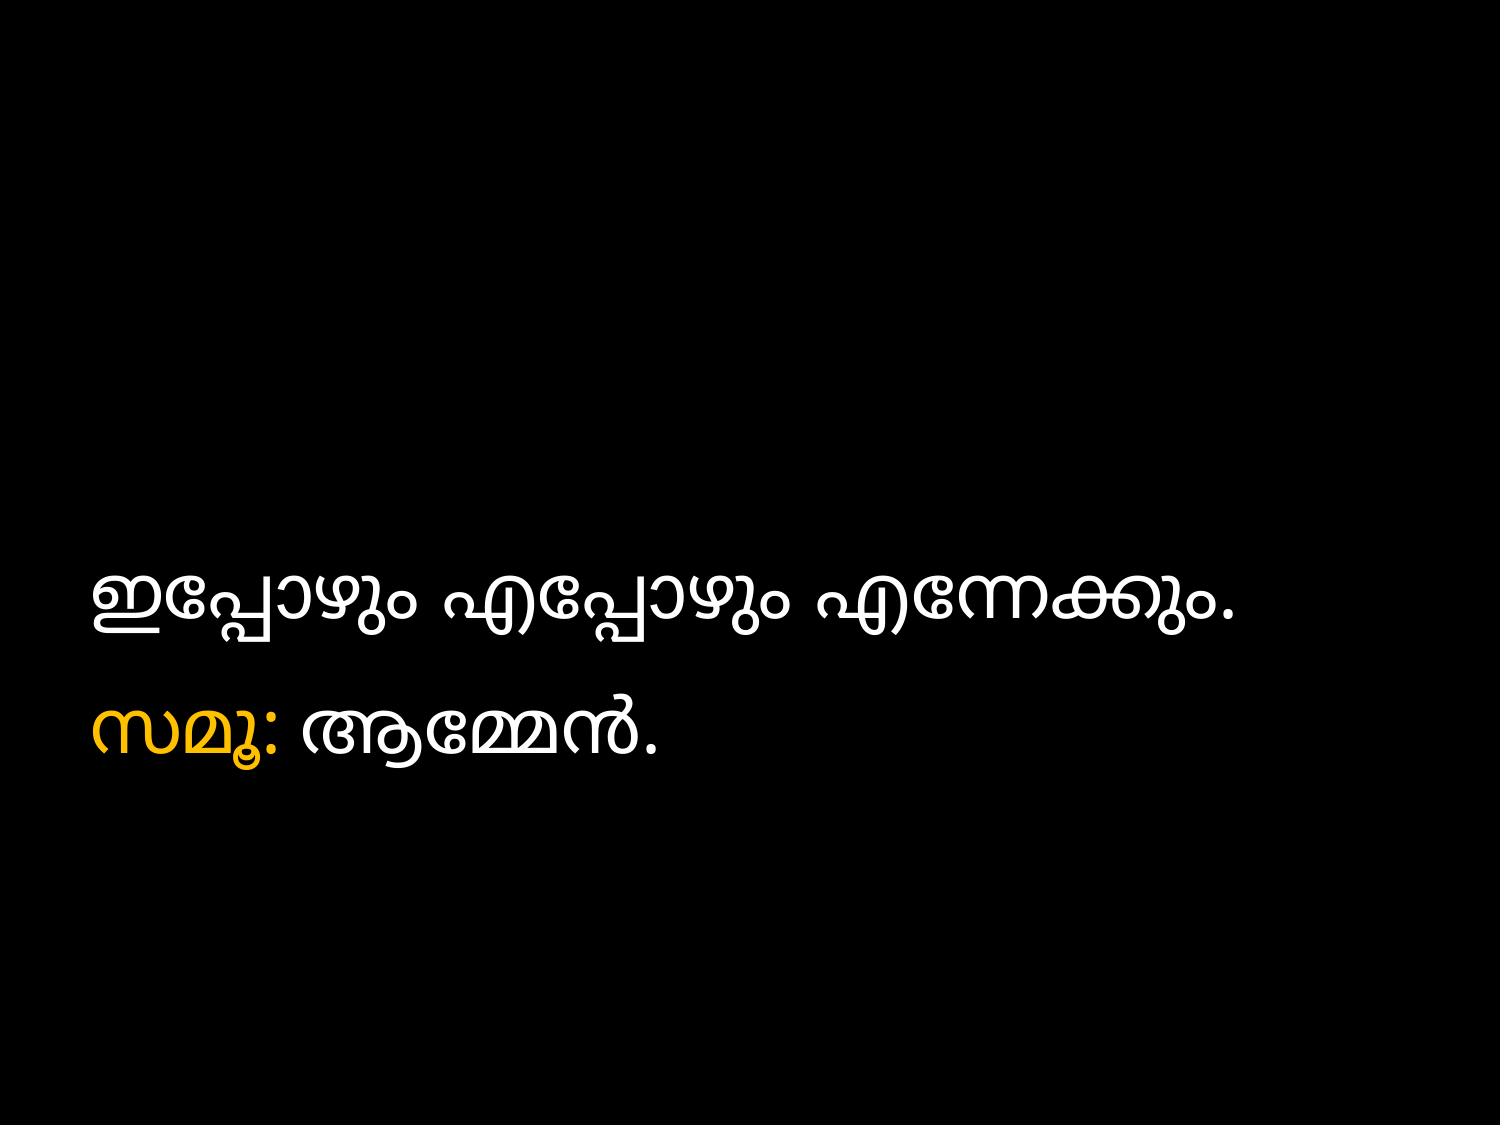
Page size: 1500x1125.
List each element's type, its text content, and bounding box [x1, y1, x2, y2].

list ഇപ്പോഴും എപ്പോഴും എന്നേക്കും. സമൂ: ആമ്മേന്‍. [75, 262, 1425, 1005]
